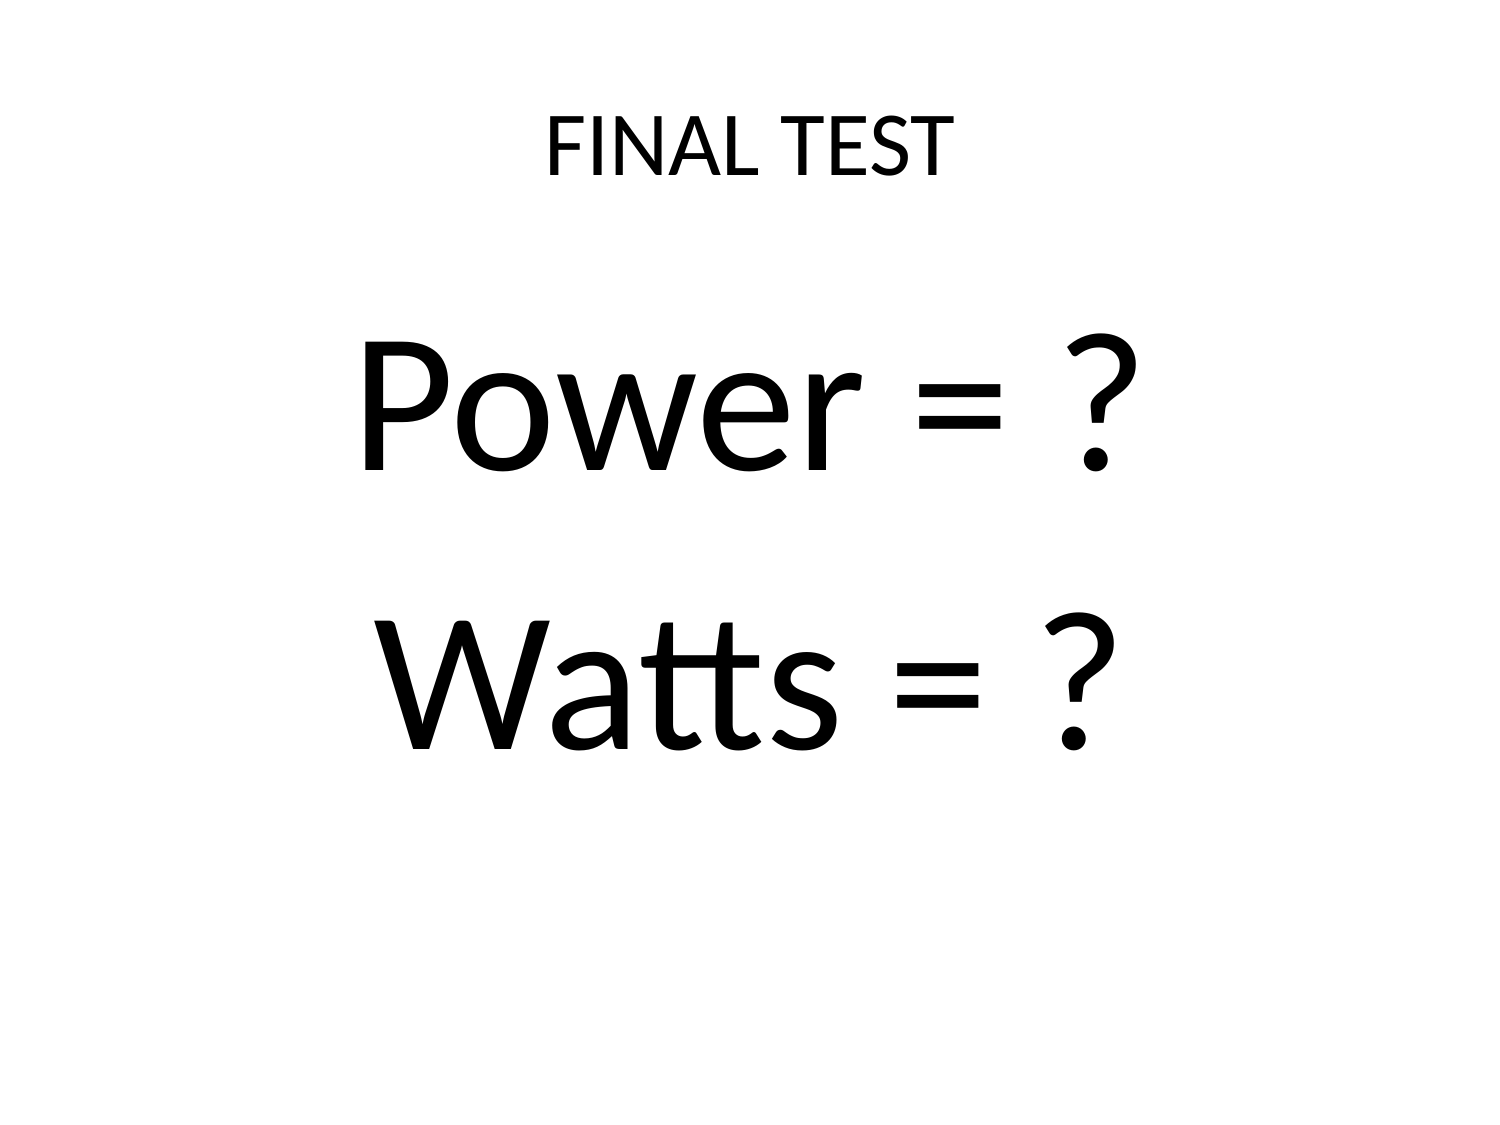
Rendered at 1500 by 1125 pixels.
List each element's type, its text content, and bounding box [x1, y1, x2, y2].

text_box Power = ? Watts = ? [75, 262, 1425, 1005]
text_box FINAL TEST [75, 45, 1425, 233]
